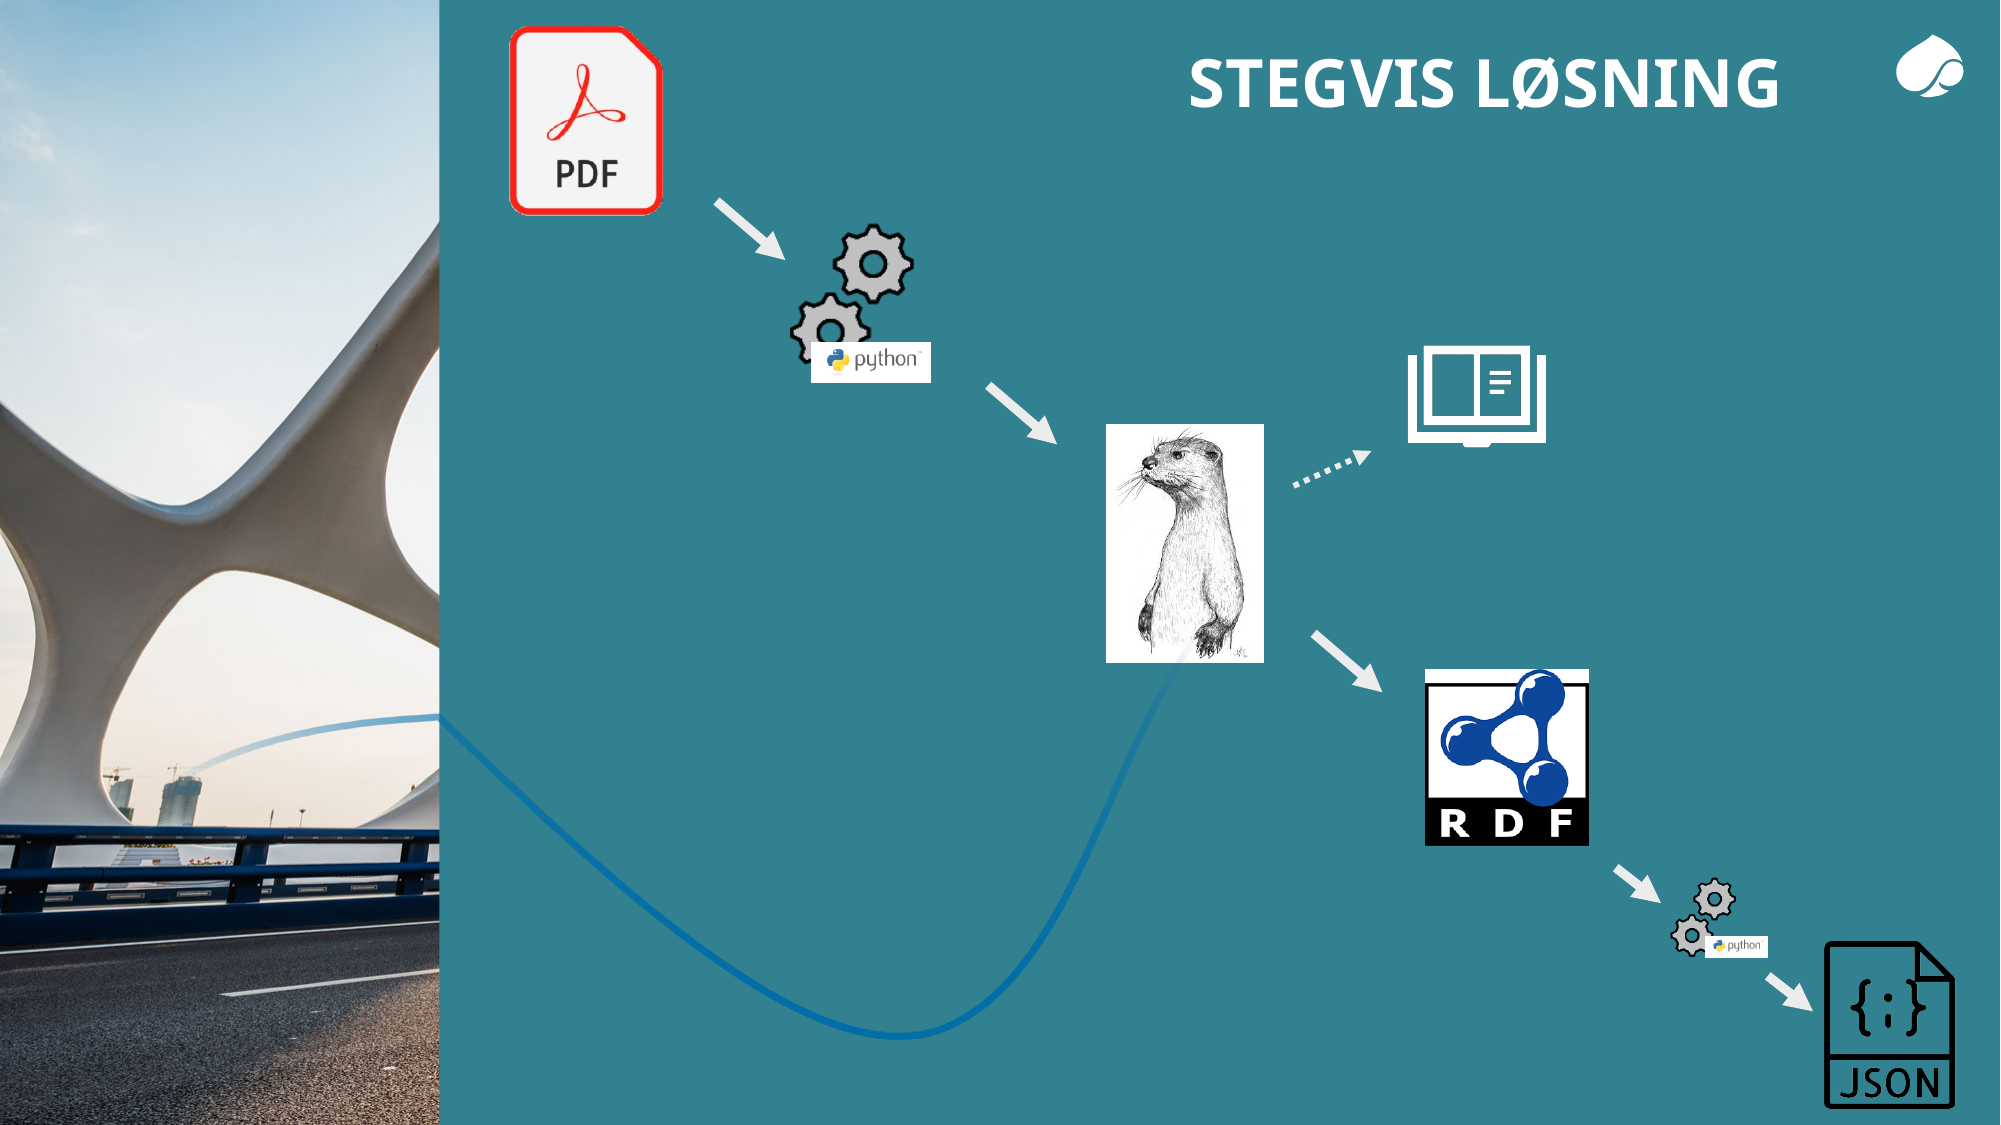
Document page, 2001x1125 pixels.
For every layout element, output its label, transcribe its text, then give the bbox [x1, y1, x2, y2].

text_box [1615, 867, 1661, 904]
picture [491, 11, 673, 231]
picture [0, 0, 1552, 1125]
title Stegvis løsning [1189, 55, 2000, 122]
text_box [1767, 975, 1813, 1012]
picture [1655, 869, 1768, 965]
picture [1805, 941, 1974, 1110]
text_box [716, 200, 786, 260]
picture [1425, 669, 1589, 846]
